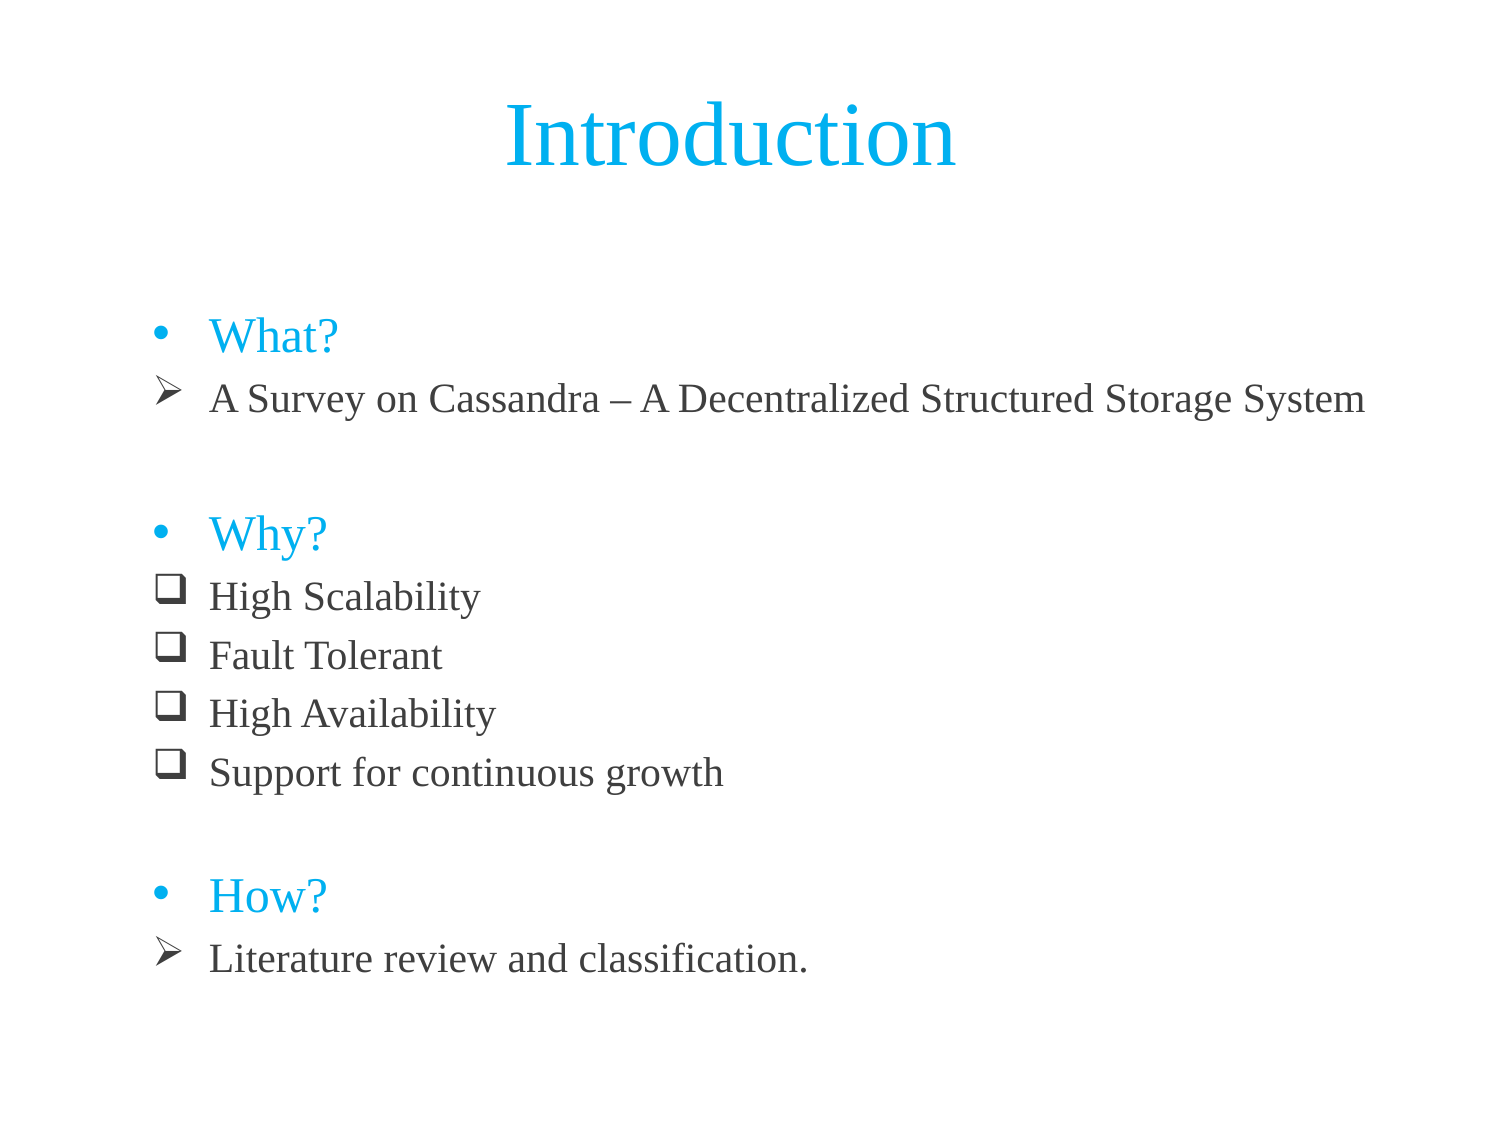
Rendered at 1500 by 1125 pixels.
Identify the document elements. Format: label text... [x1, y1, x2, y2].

title Introduction [24, 45, 1438, 213]
list What? A Survey on Cassandra – A Decentralized Structured Storage System Why? High Scalability Fault Tolerant High Availability Support for continuous growth How? Literature review and classification. [137, 224, 1425, 1005]
